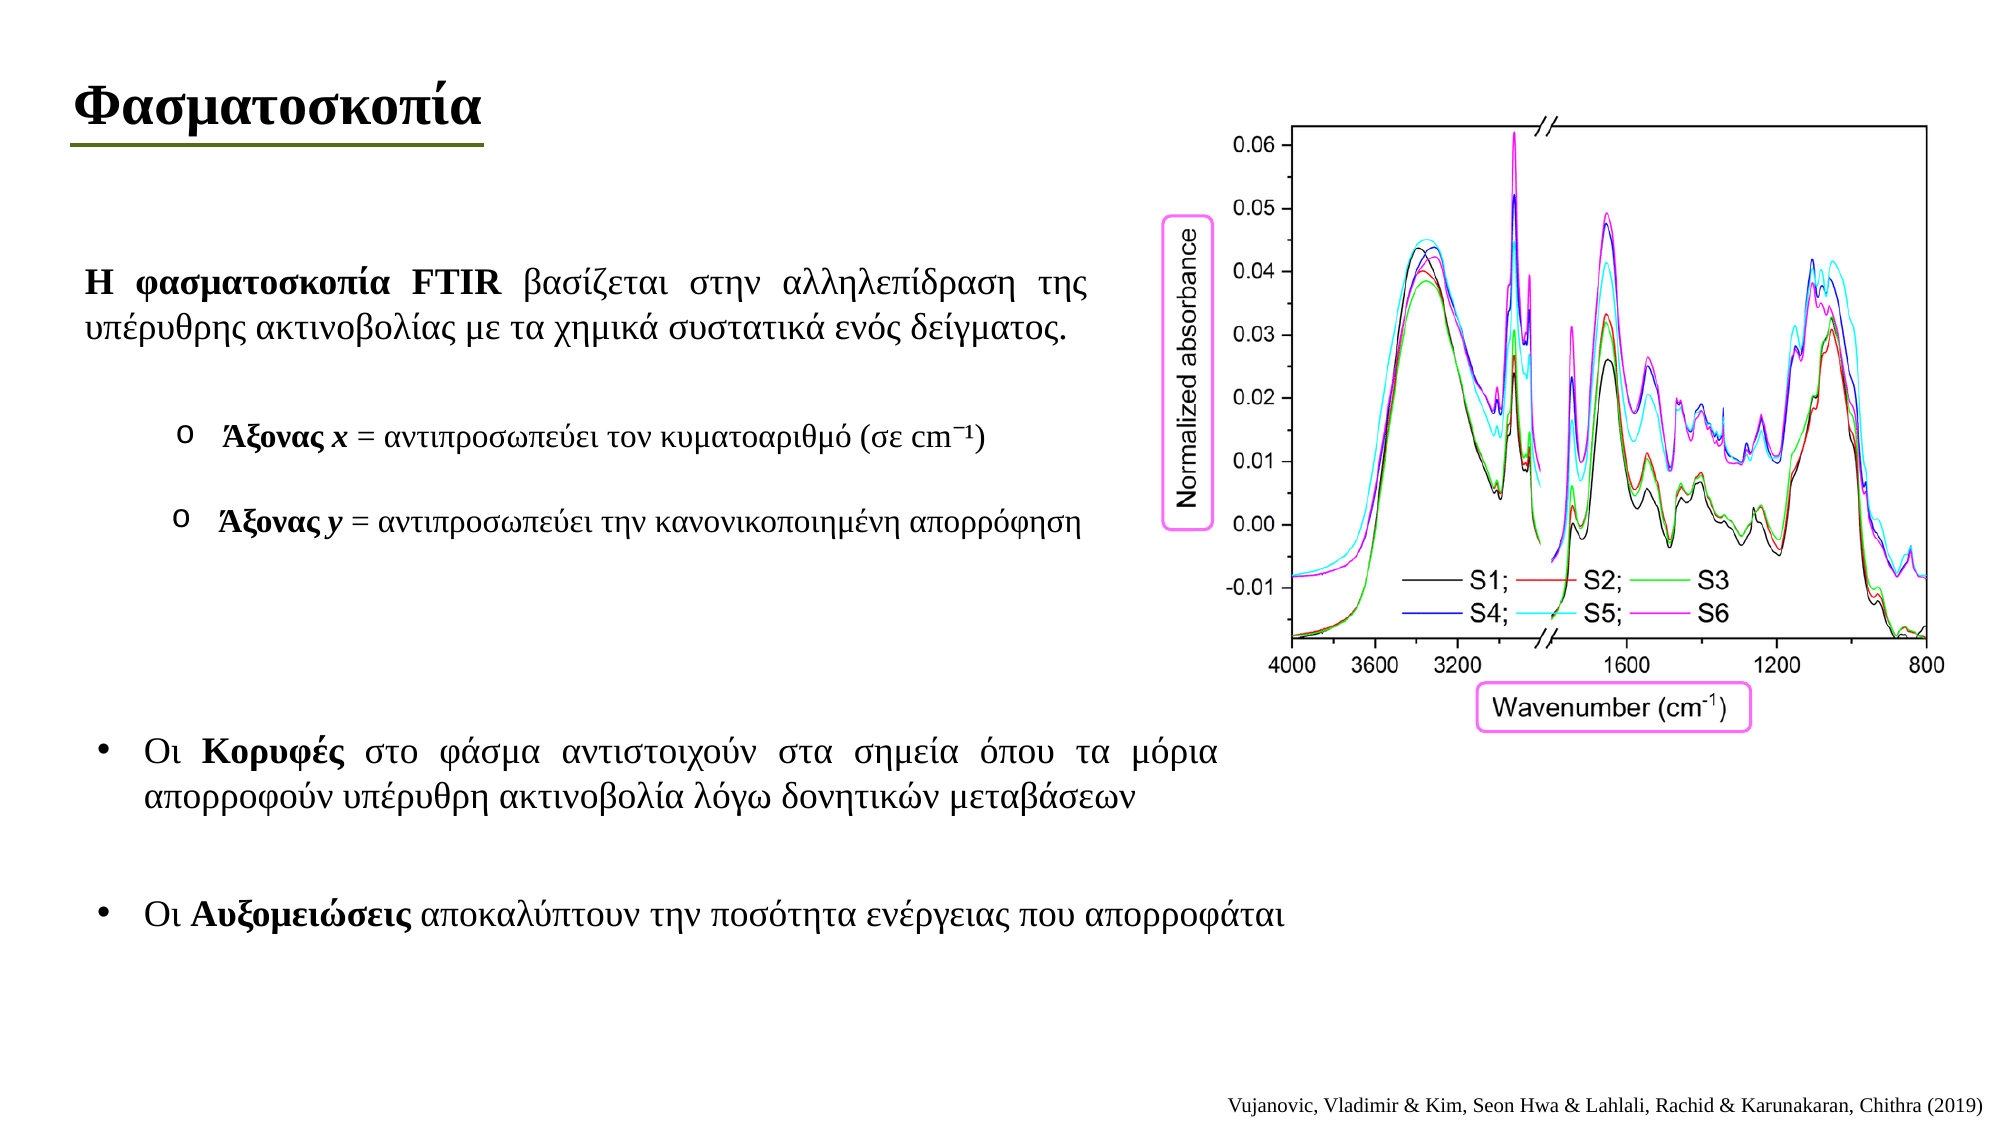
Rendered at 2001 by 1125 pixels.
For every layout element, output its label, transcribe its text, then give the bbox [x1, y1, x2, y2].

text_box Άξονας x = αντιπροσωπεύει τον κυματοαριθμό (σε cm⁻¹) [160, 407, 1114, 462]
text_box [1161, 214, 1174, 532]
text_box Οι Αυξομειώσεις αποκαλύπτουν την ποσότητα ενέργειας που απορροφάται [82, 881, 1311, 941]
text_box Οι Κορυφές στο φάσμα αντιστοιχούν στα σημεία όπου τα μόρια απορροφούν υπέρυθρη ακτινοβολία λόγω δονητικών μεταβάσεων [82, 718, 1234, 869]
text_box Vujanovic, Vladimir & Kim, Seon Hwa & Lahlali, Rachid & Karunakaran, Chithra (2019) [1187, 1084, 1999, 1125]
text_box Η φασματοσκοπία FTIR βασίζεται στην αλληλεπίδραση της υπέρυθρης ακτινοβολίας με τα χημικά συστατικά ενός δείγματος. [70, 249, 1103, 355]
text_box [1475, 724, 1753, 734]
text_box Άξονας y = αντιπροσωπεύει την κανονικοποιημένη απορρόφηση [156, 491, 1163, 547]
picture [1174, 114, 1945, 724]
text_box Φασματοσκοπία [59, 59, 598, 144]
